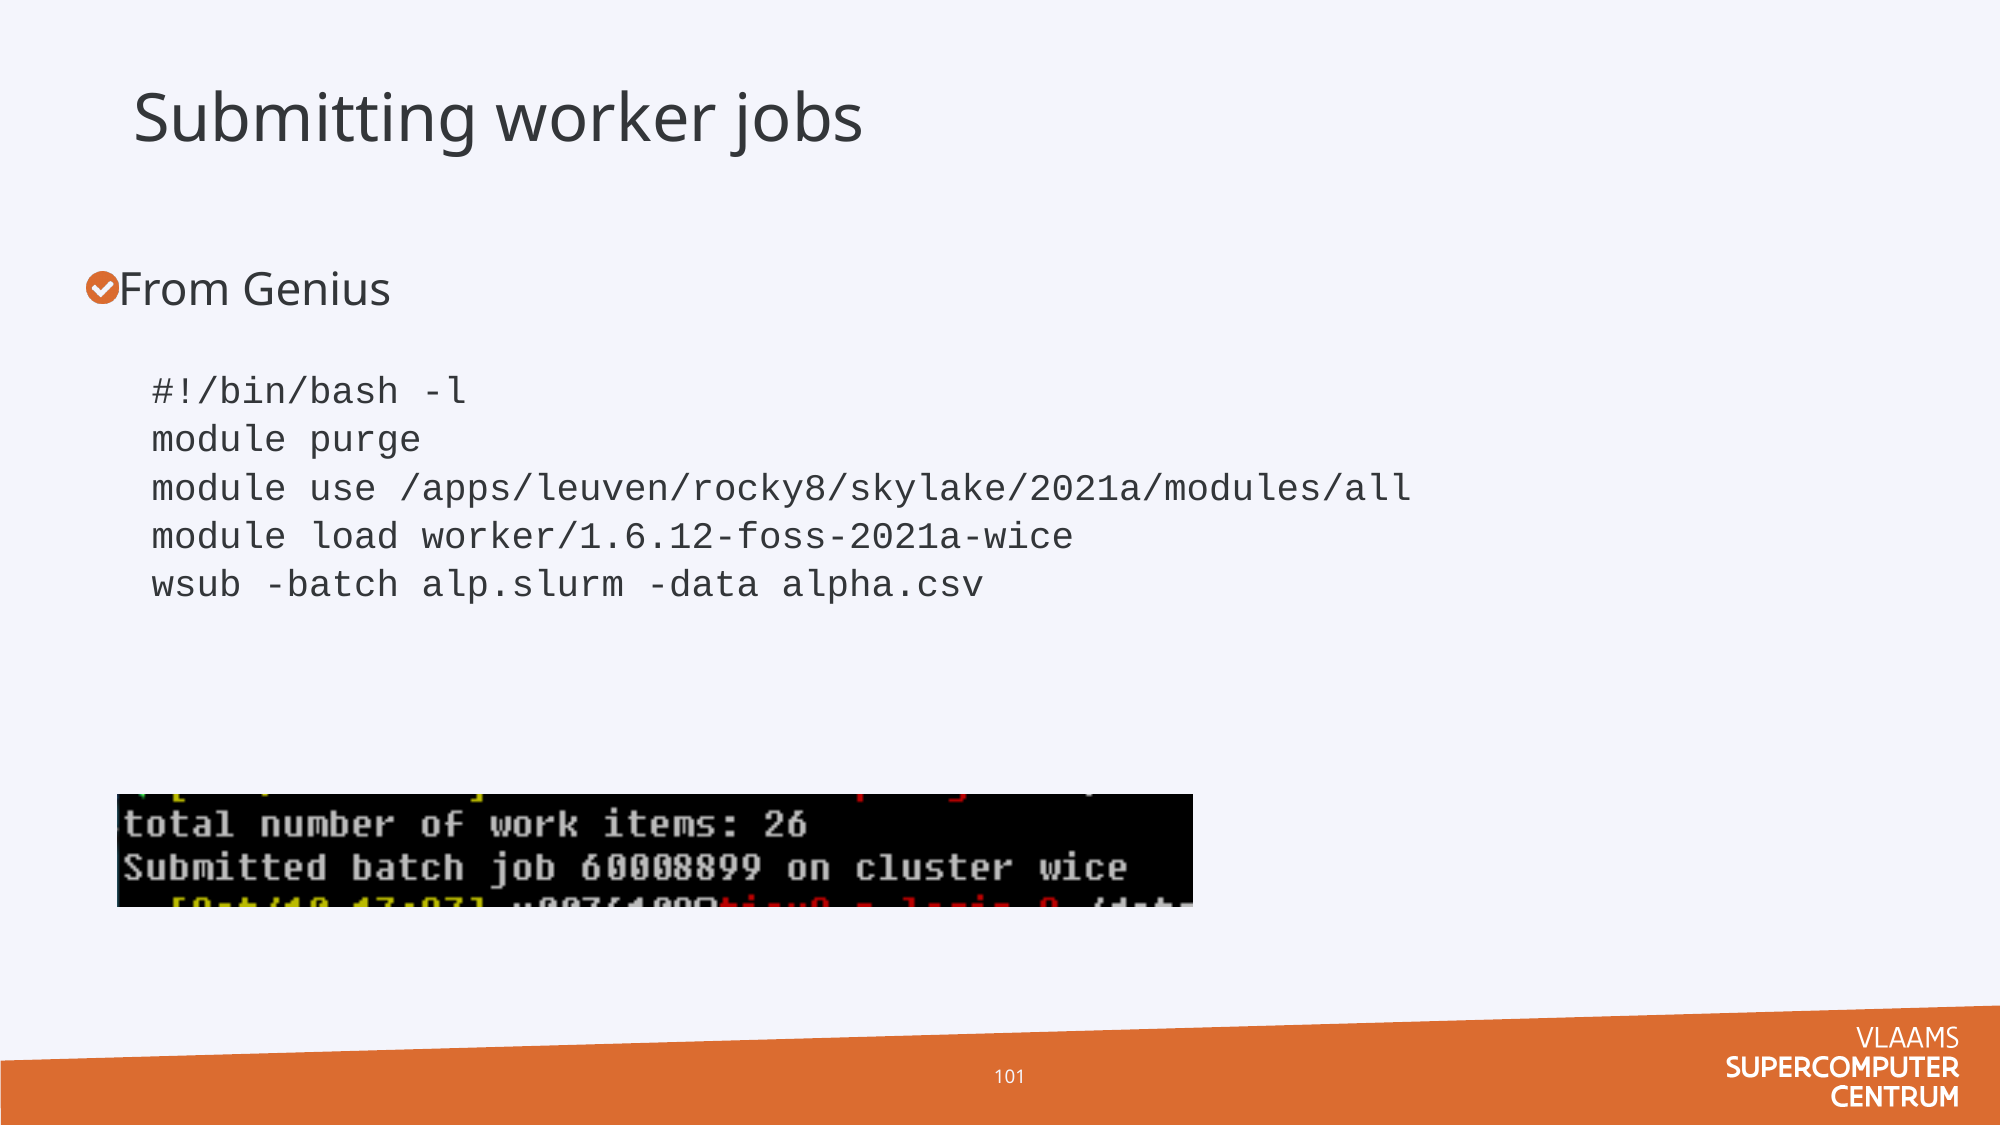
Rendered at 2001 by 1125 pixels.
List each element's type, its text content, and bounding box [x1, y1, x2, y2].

text_box From Genius #!/bin/bash -l module purge module use /apps/leuven/rocky8/skylake/2021a/modules/all module load worker/1.6.12-foss-2021a-wice wsub -batch alp.slurm -data alpha.csv [86, 265, 1909, 993]
picture [117, 794, 1193, 907]
picture [1725, 1021, 1960, 1117]
slide_number 101 [958, 1047, 1042, 1108]
picture [86, 271, 119, 304]
text_box Submitting worker jobs [118, 54, 1941, 185]
